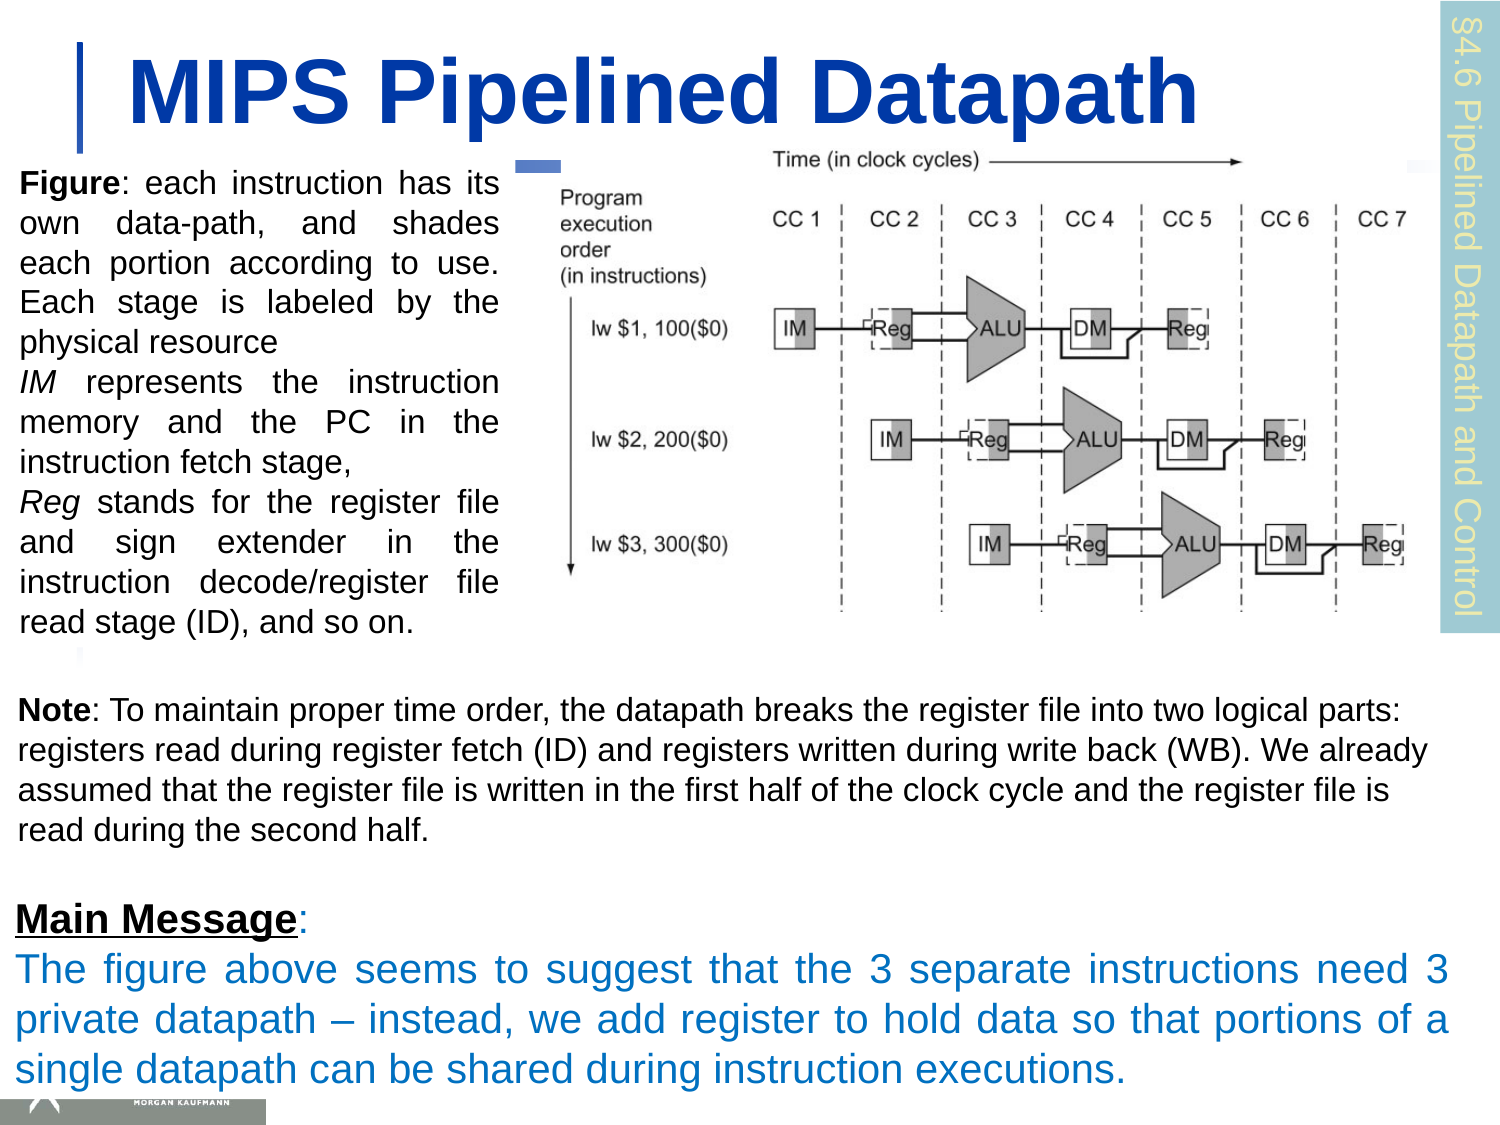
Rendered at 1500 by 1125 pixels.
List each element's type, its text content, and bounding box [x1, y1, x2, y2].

footer Chapter 4 — The Processor — 64 [277, 1046, 1471, 1106]
text_box §4.6 Pipelined Datapath and Control [1440, 0, 1500, 634]
picture [560, 148, 1408, 612]
text_box Figure: each instruction has its own data-path, and shades each portion according to use. Each stage is labeled by the physical resource IM represents the instruction memory and the PC in the instruction fetch stage, Reg stands for the register file and sign extender in the instruction decode/register file read stage (ID), and so on. [4, 153, 516, 648]
text_box Main Message: The figure above seems to suggest that the 3 separate instructions need 3 private datapath – instead, we add register to hold data so that portions of a single datapath can be shared during instruction executions. [0, 884, 1465, 1100]
text_box Note: To maintain proper time order, the datapath breaks the register file into two logical parts: registers read during register fetch (ID) and registers written during write back (WB). We already assumed that the register file is written in the first half of the clock cycle and the register file is read during the second half. [2, 680, 1471, 856]
picture [0, 1100, 266, 1125]
title MIPS Pipelined Datapath [112, 23, 1440, 149]
